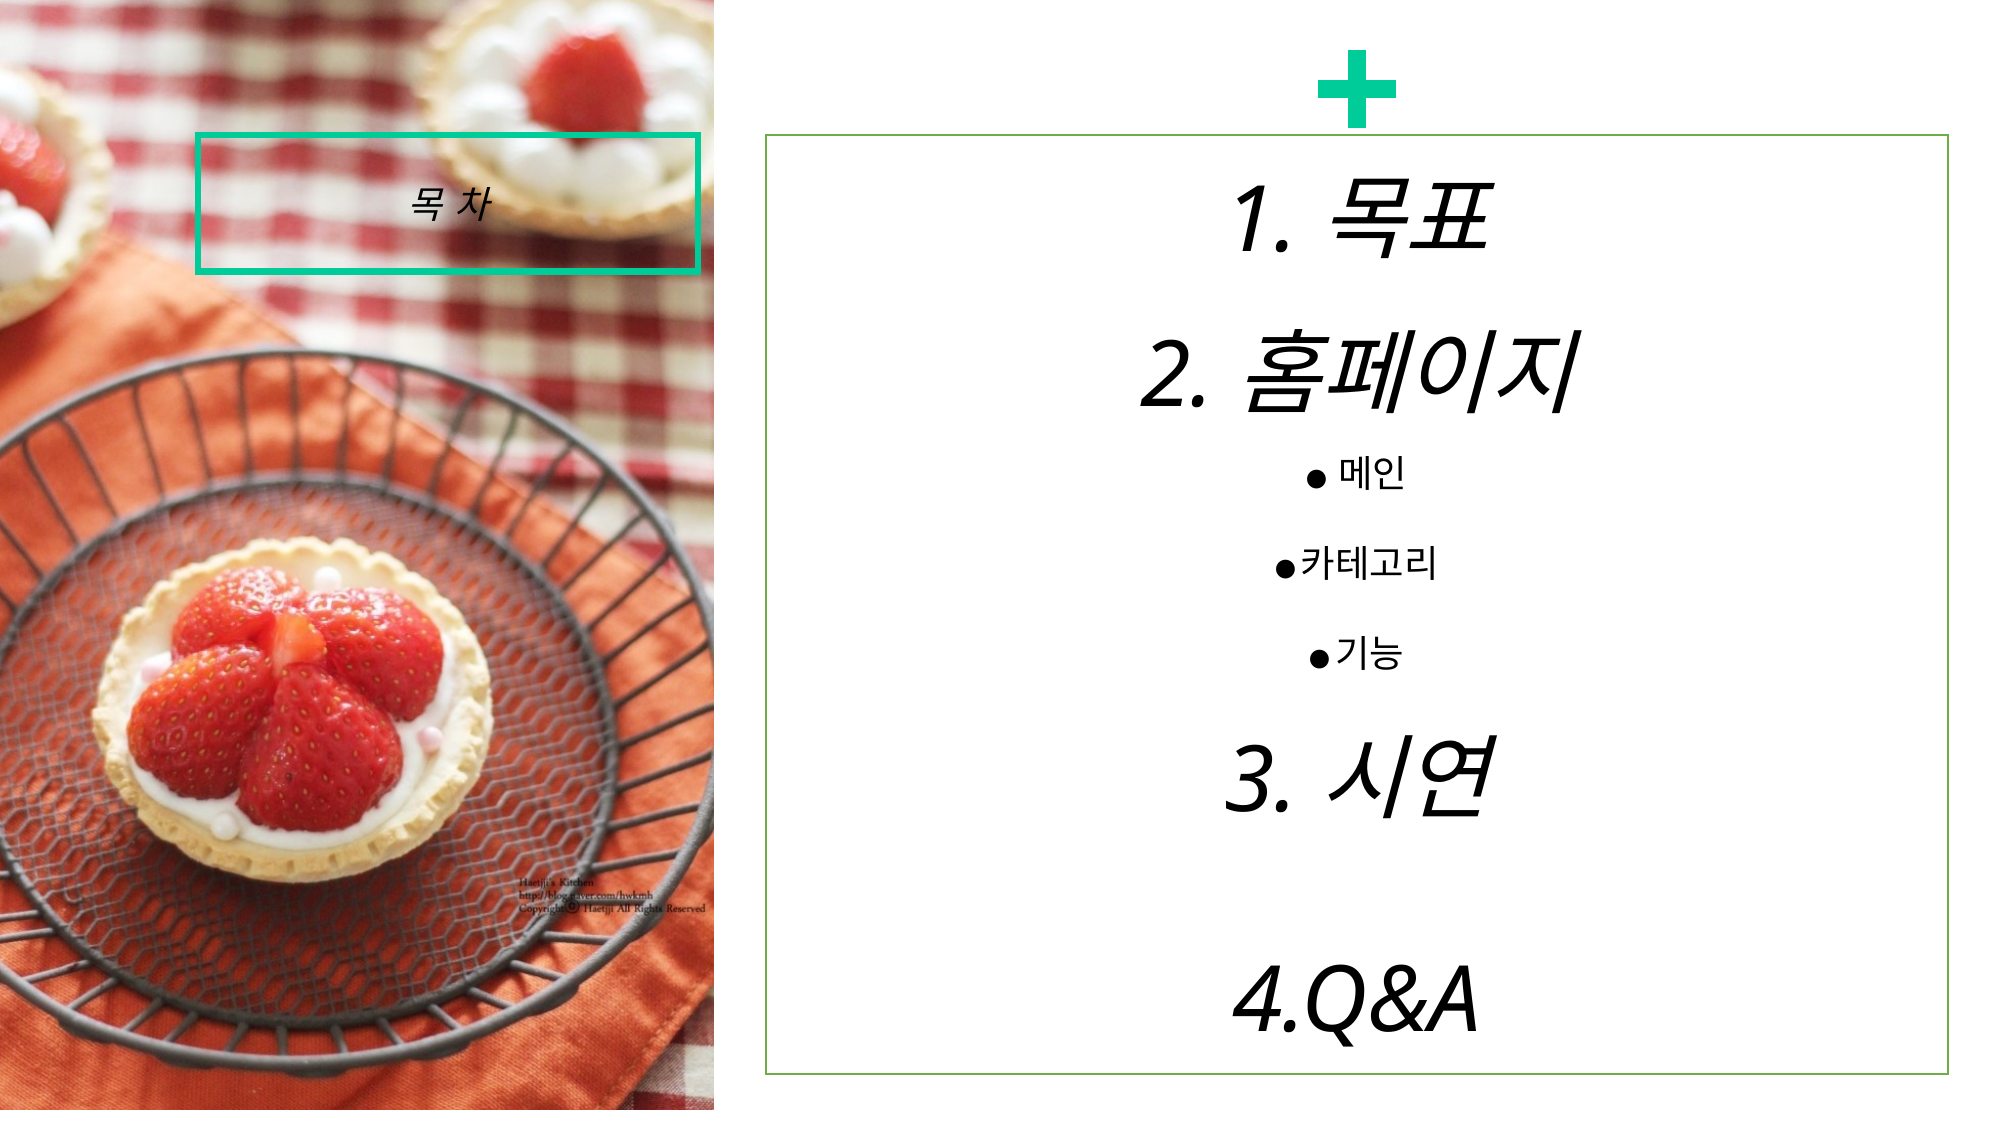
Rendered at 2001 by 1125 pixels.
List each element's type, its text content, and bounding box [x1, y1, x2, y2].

text_box 1.목표 2.홈페이지 ● 메인 ●카테고리 ●기능 3.시연 4.Q&A [765, 134, 1949, 1075]
picture [0, 0, 714, 1110]
text_box [1318, 50, 1396, 128]
